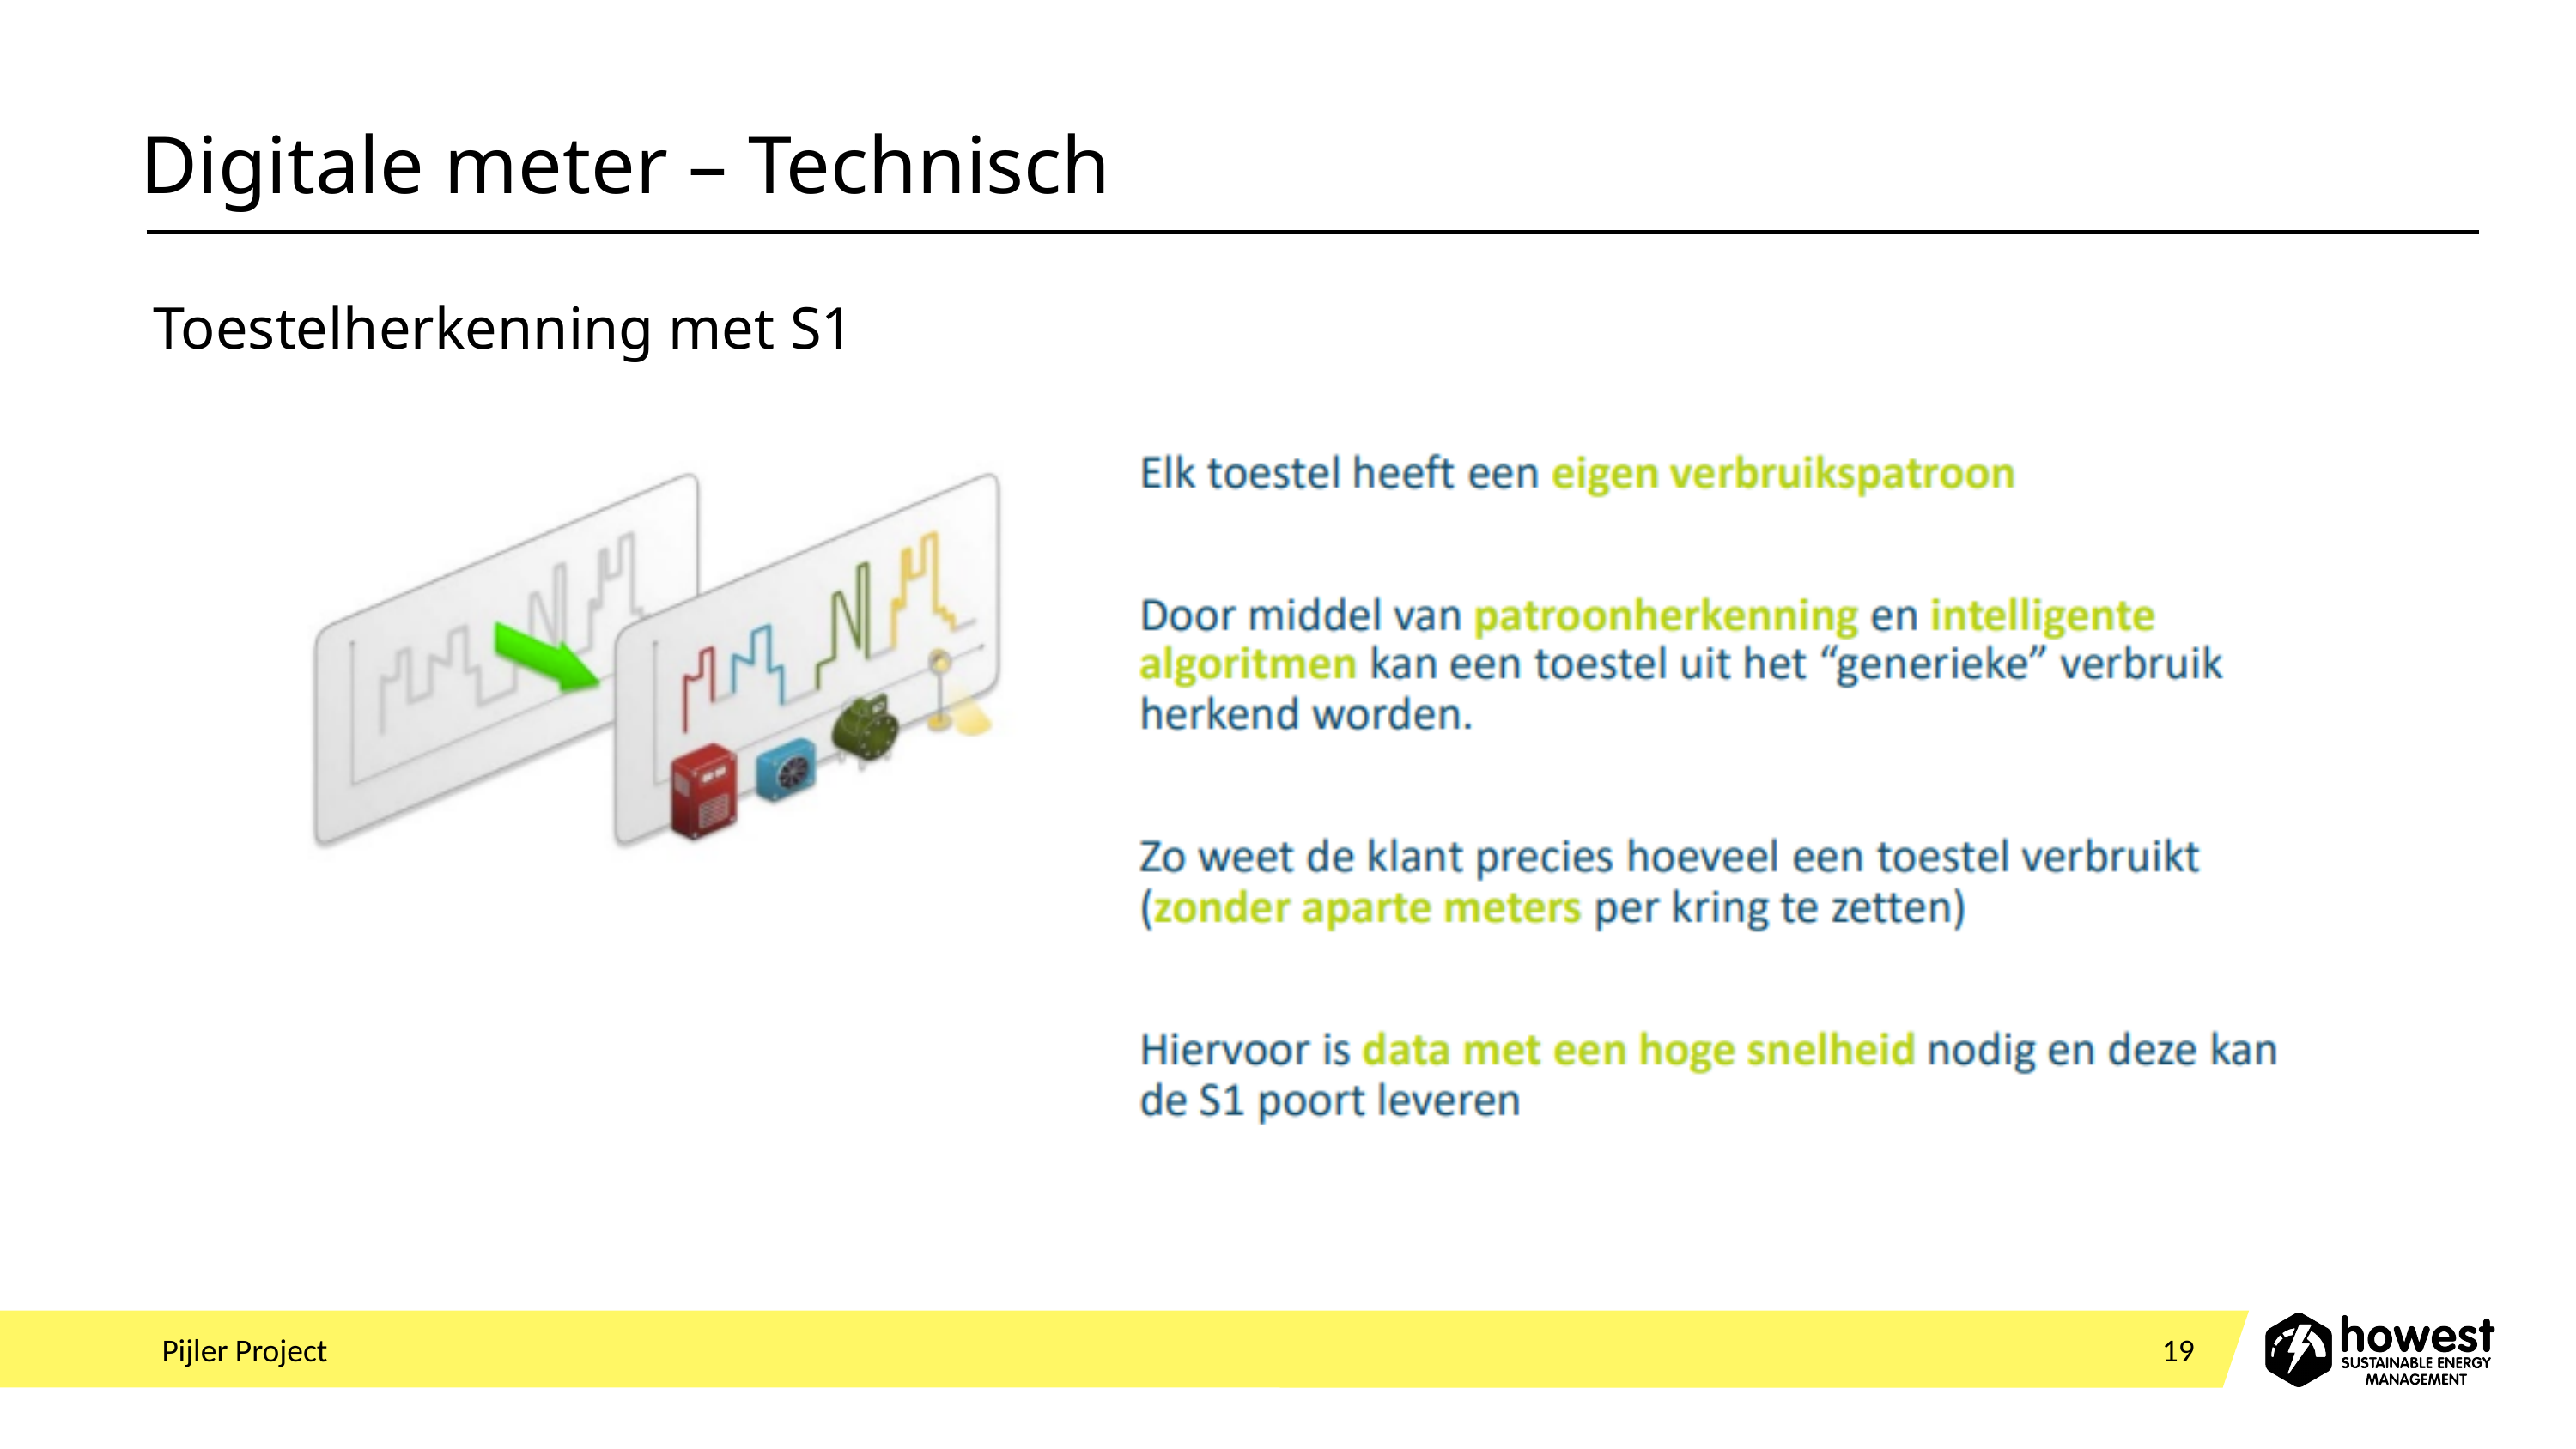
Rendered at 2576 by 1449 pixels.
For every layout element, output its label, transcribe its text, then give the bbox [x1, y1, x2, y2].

picture [244, 361, 2332, 1164]
slide_number 19 [1676, 1310, 2208, 1388]
picture [2265, 1313, 2495, 1387]
title Digitale meter – Technisch [140, 124, 2476, 215]
slide_number Pijler Project [149, 1310, 729, 1388]
text_box Toestelherkenning met S1 [140, 285, 1434, 367]
